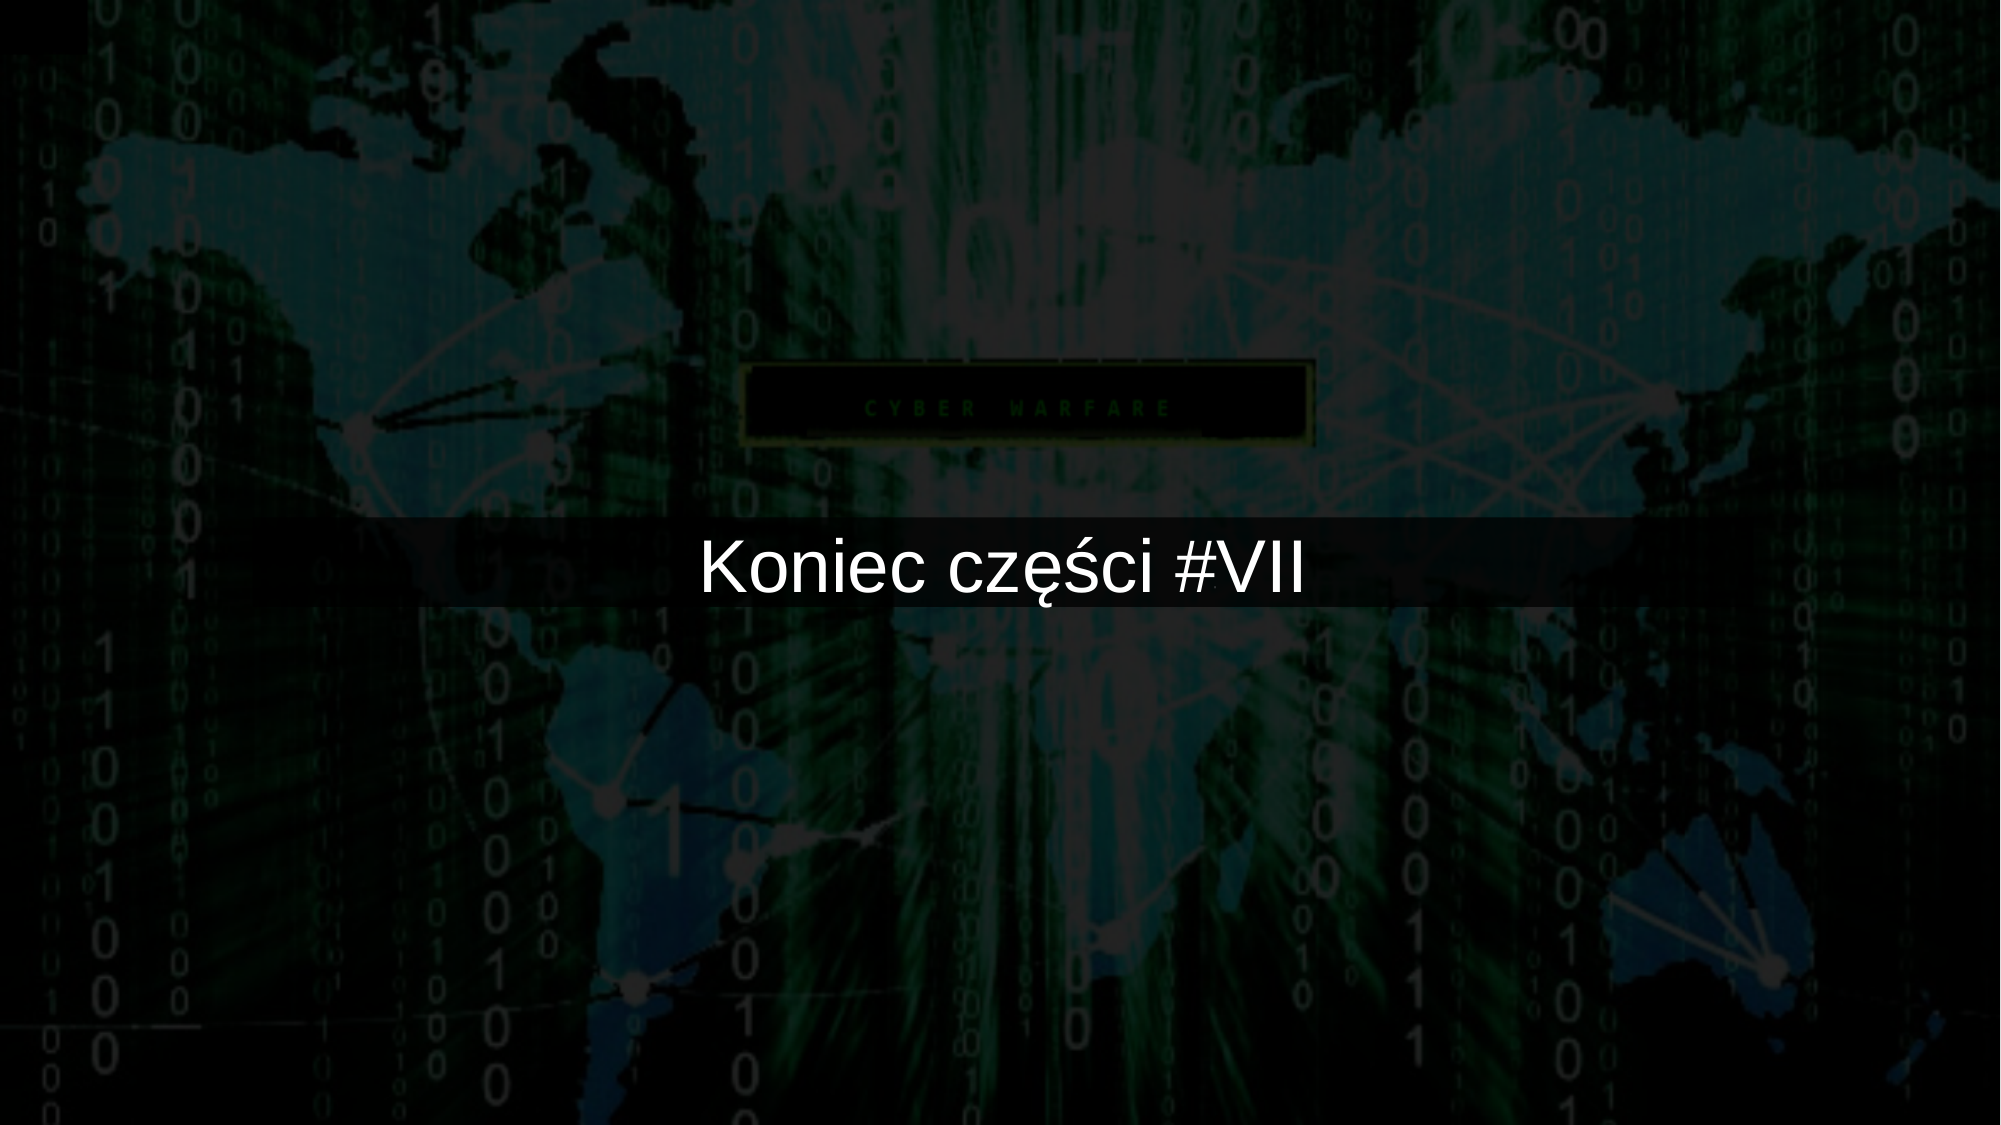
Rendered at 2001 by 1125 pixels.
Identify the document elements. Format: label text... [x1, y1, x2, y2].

text_box Koniec części #VII [252, 517, 1754, 607]
text_box ' [1213, 584, 1218, 595]
picture [0, 0, 2001, 1125]
